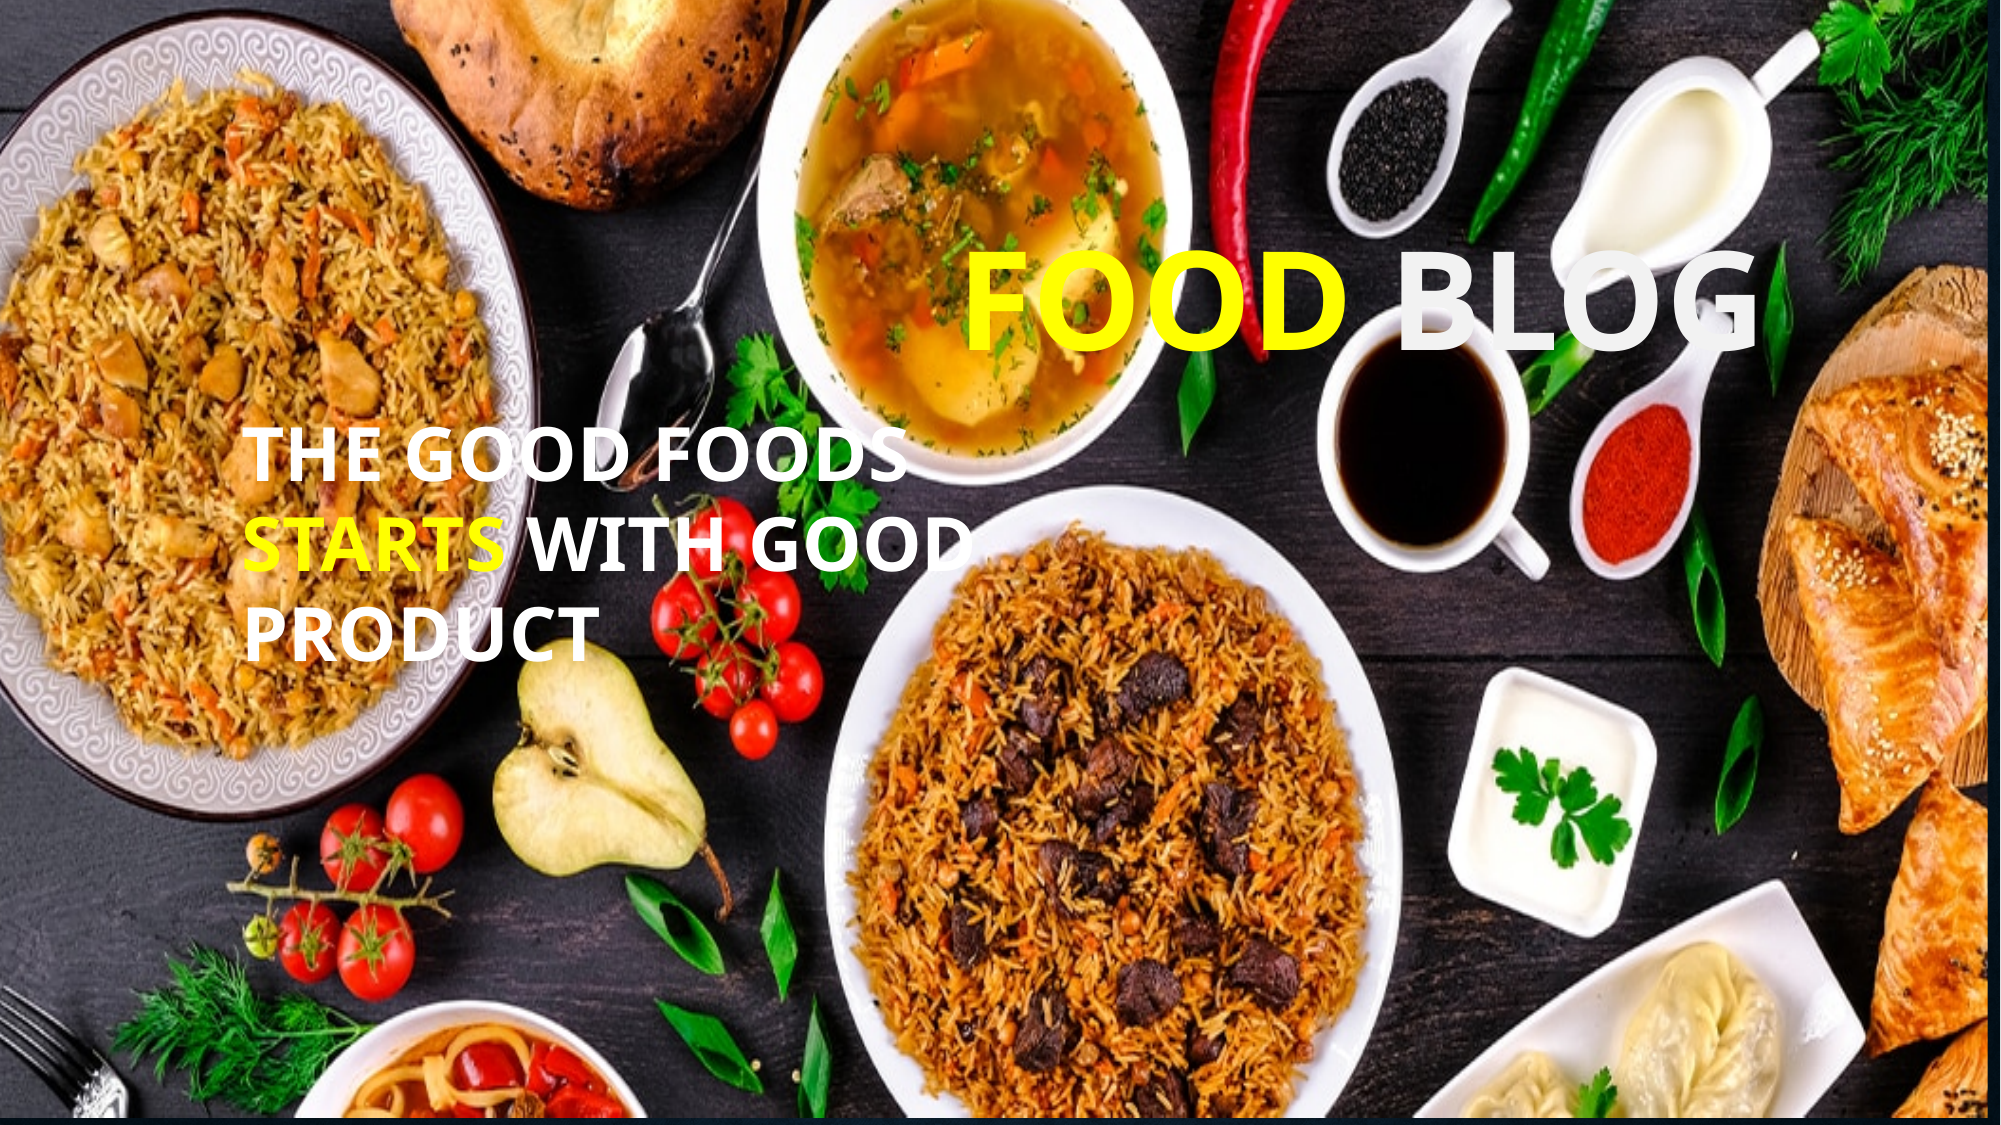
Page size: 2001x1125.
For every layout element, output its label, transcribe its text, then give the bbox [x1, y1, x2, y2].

picture [0, 0, 1989, 1125]
text_box FOOD BLOG [1994, 205, 2000, 385]
